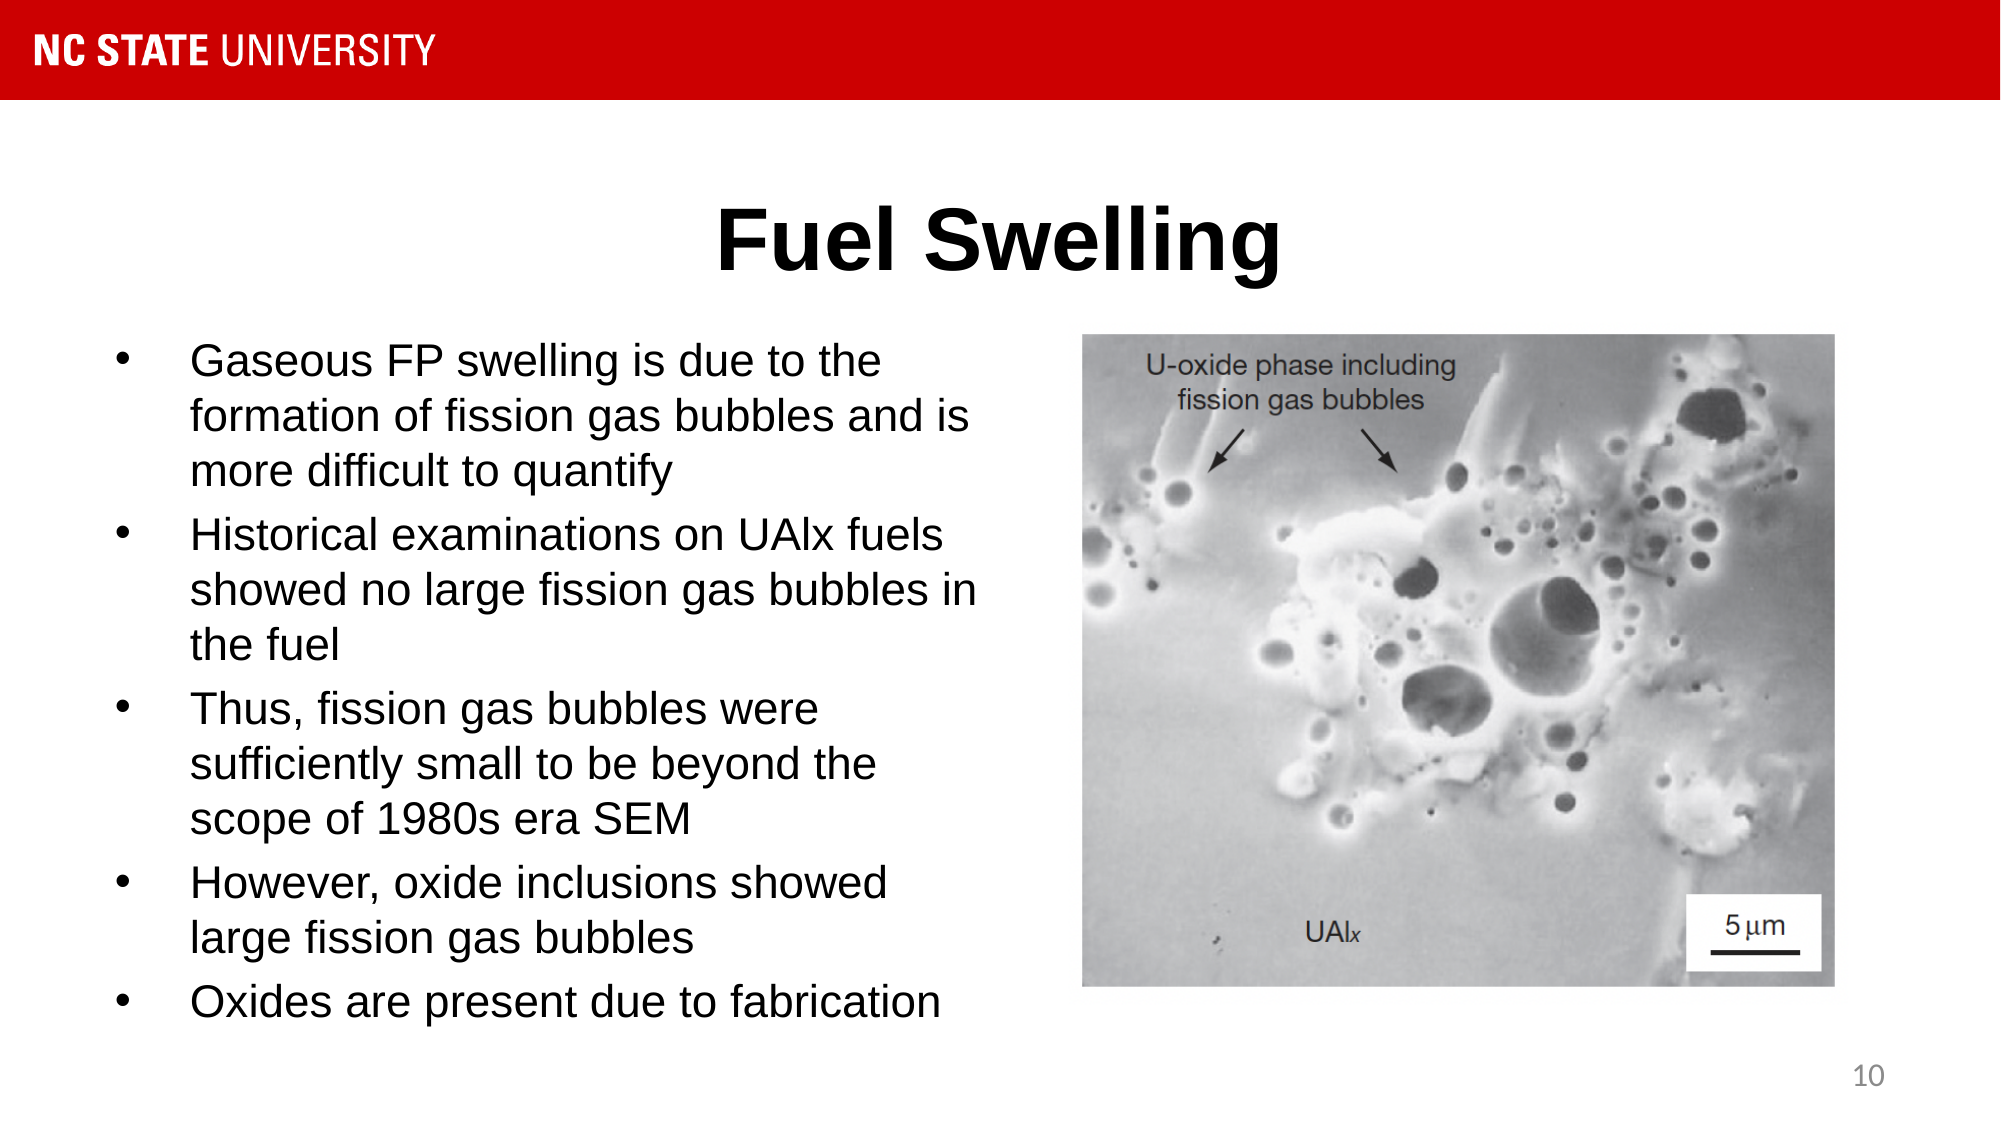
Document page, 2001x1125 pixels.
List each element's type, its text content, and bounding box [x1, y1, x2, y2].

list Gaseous FP swelling is due to the formation of fission gas bubbles and is more difficult to quantify Historical examinations on UAlx fuels showed no large fission gas bubbles in the fuel Thus, fission gas bubbles were sufficiently small to be beyond the scope of 1980s era SEM However, oxide inclusions showed large fission gas bubbles Oxides are present due to fabrication [99, 322, 1017, 1005]
title Fuel Swelling [99, 147, 1900, 323]
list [1068, 322, 1849, 1006]
slide_number 10 [1433, 1042, 1900, 1103]
picture [0, 0, 2001, 100]
